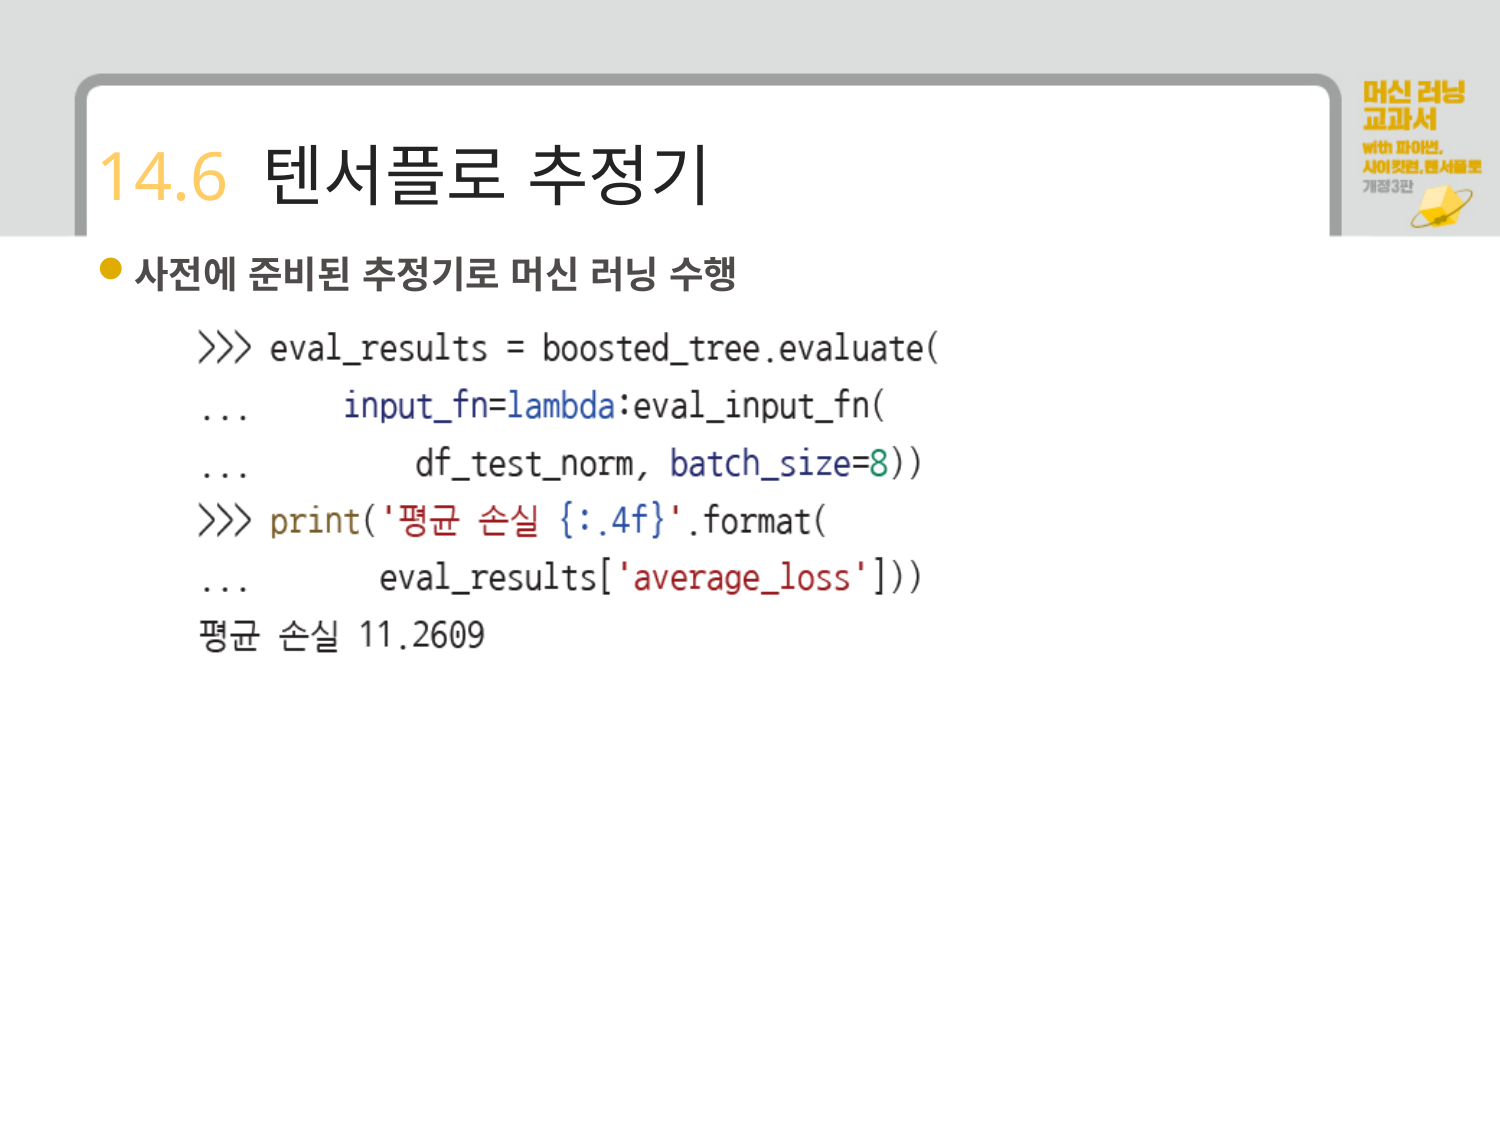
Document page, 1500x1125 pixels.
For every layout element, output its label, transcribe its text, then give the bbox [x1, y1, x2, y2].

picture [0, 0, 1500, 1125]
title 14.6 텐서플로 추정기 [81, 90, 1412, 222]
list 사전에 준비된 추정기로 머신 러닝 수행 [81, 239, 1440, 1054]
